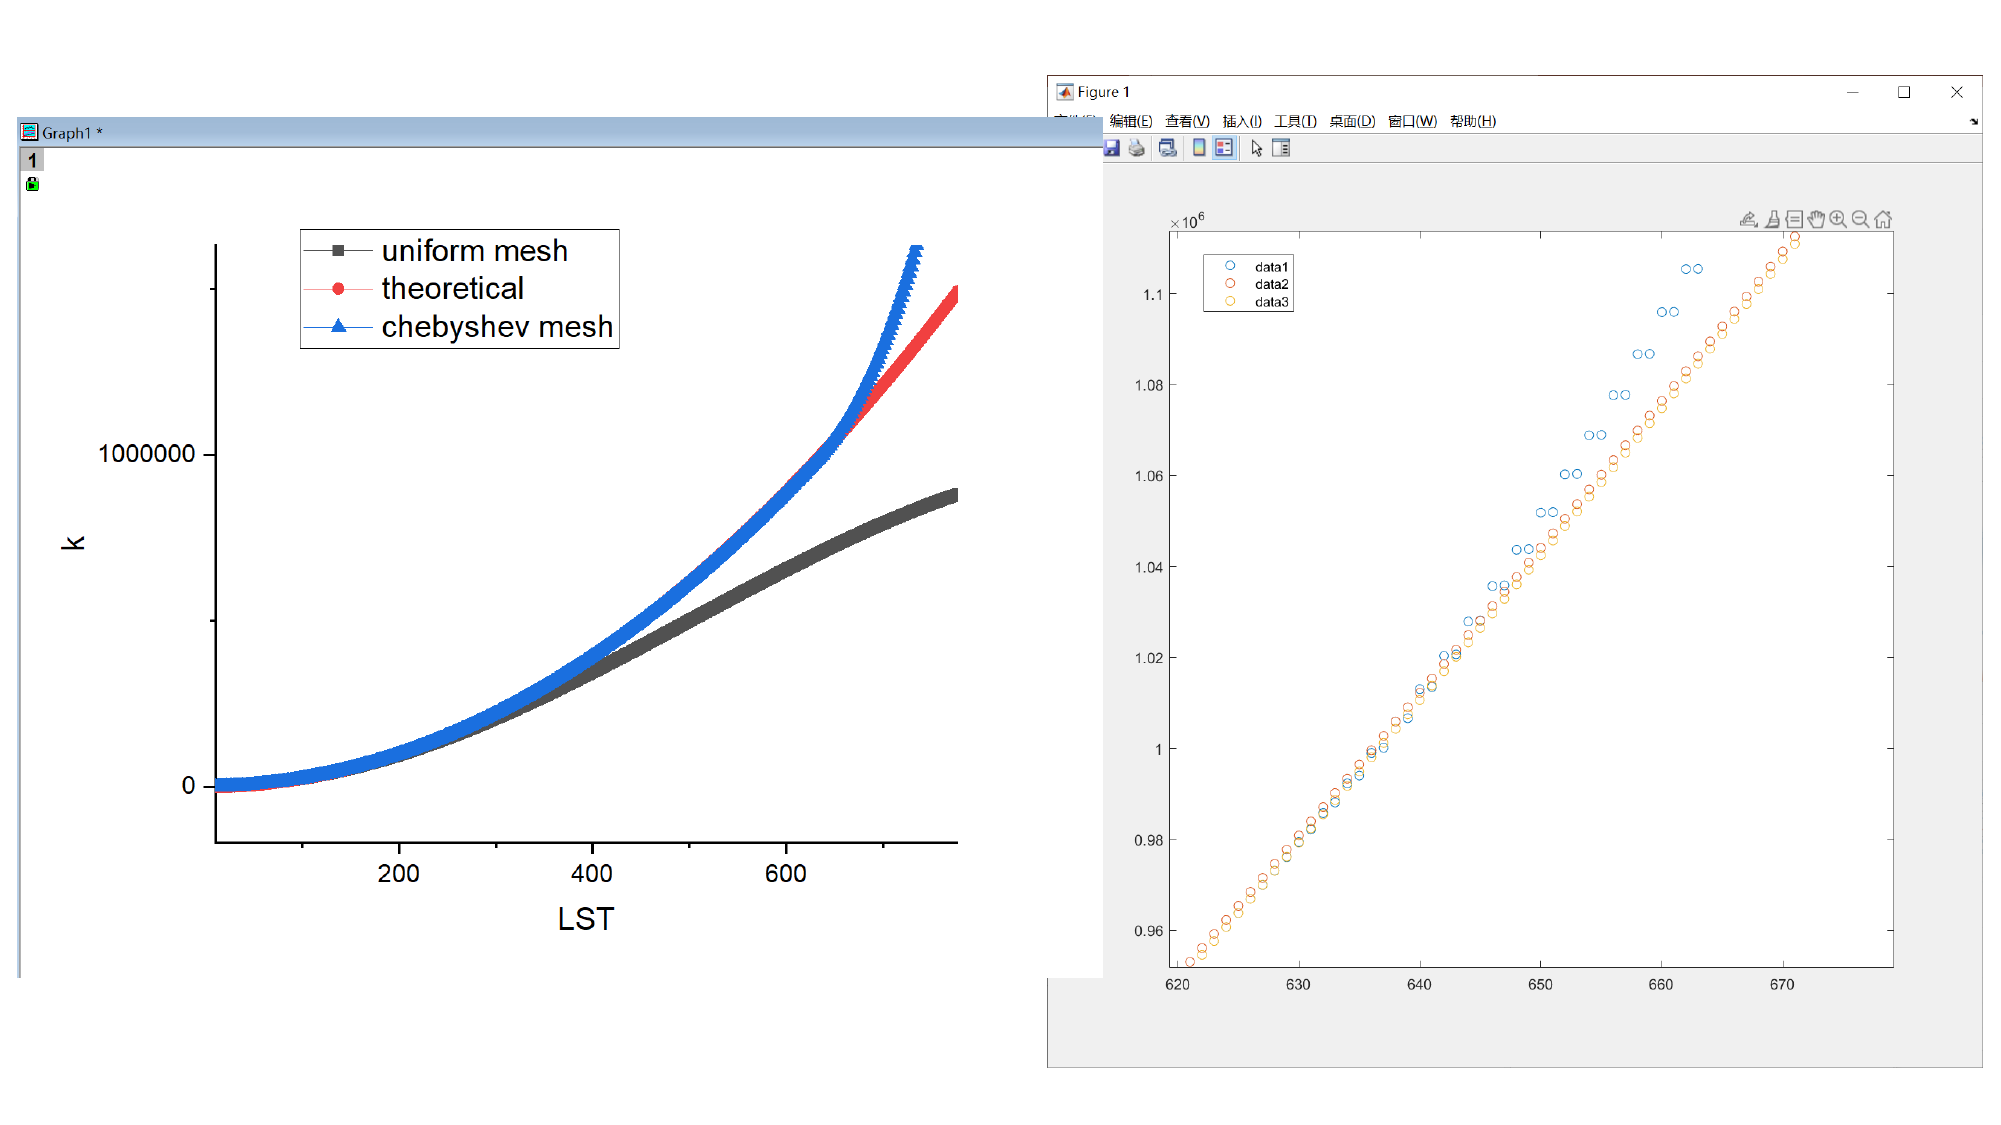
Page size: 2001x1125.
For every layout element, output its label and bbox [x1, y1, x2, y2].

picture [17, 75, 1983, 1069]
